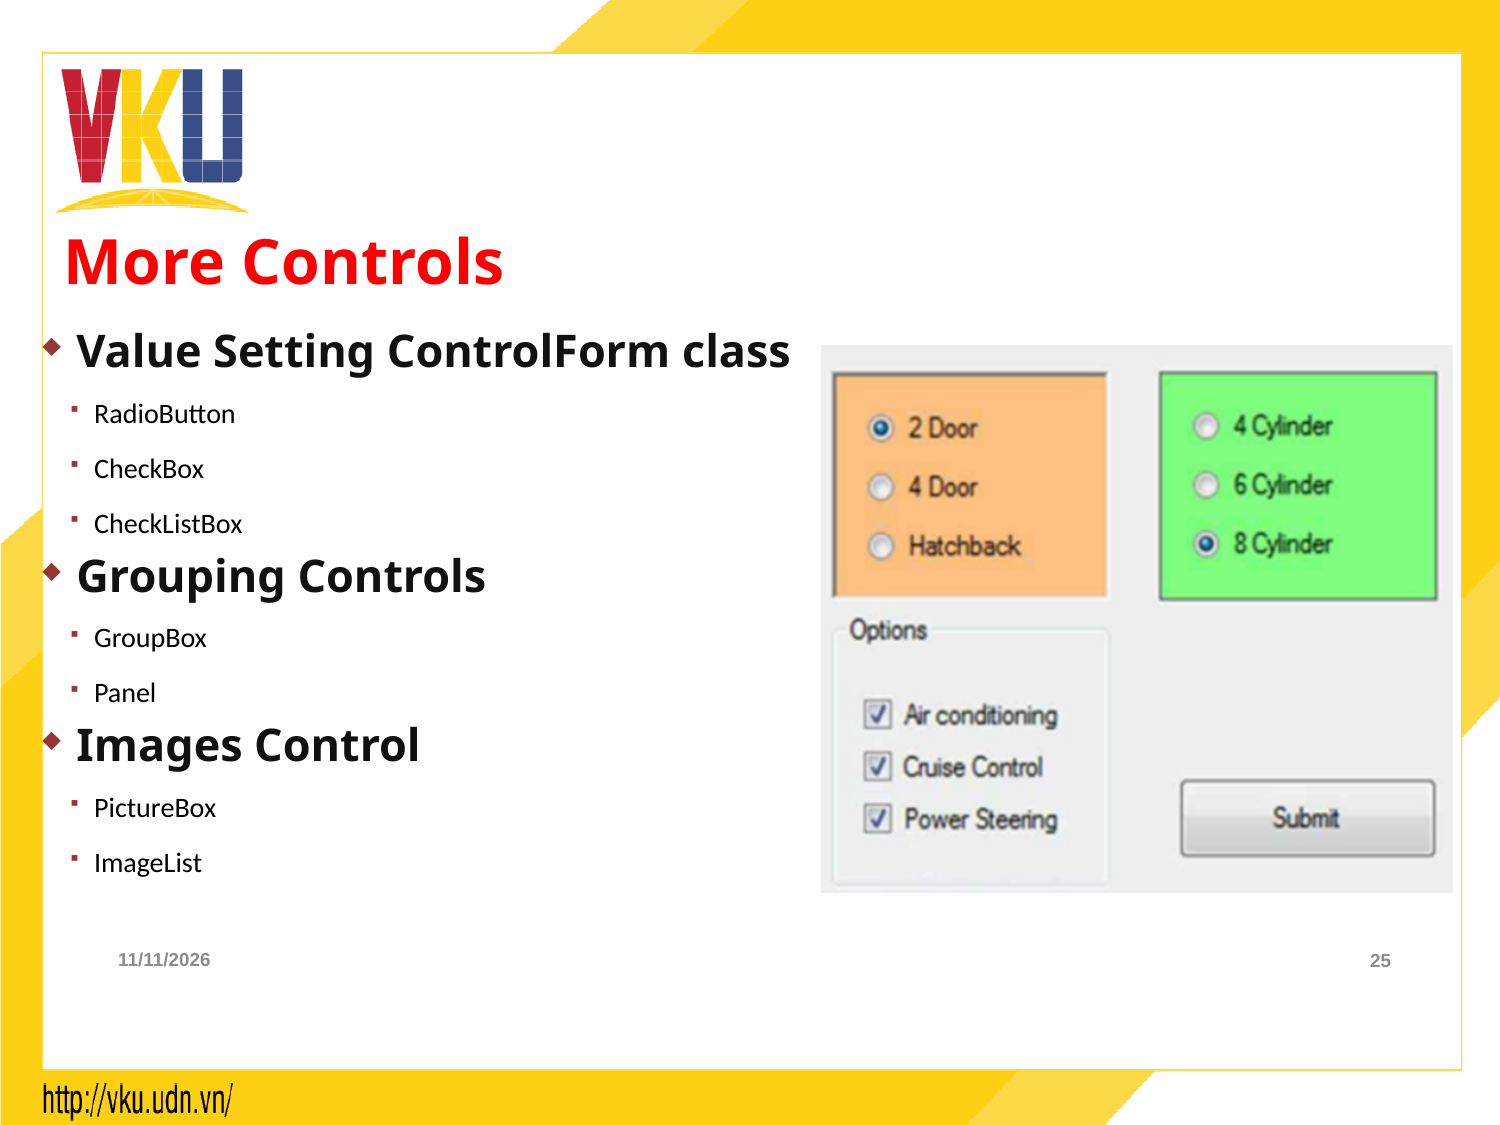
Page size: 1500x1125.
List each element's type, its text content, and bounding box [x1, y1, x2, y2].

slide_number 25 [1068, 937, 1407, 983]
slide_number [103, 936, 441, 982]
picture [0, 0, 1500, 1125]
title More Controls [48, 229, 1422, 300]
list Value Setting ControlForm class RadioButton CheckBox CheckListBox Grouping Controls GroupBox Panel Images Control PictureBox ImageList [25, 321, 822, 930]
